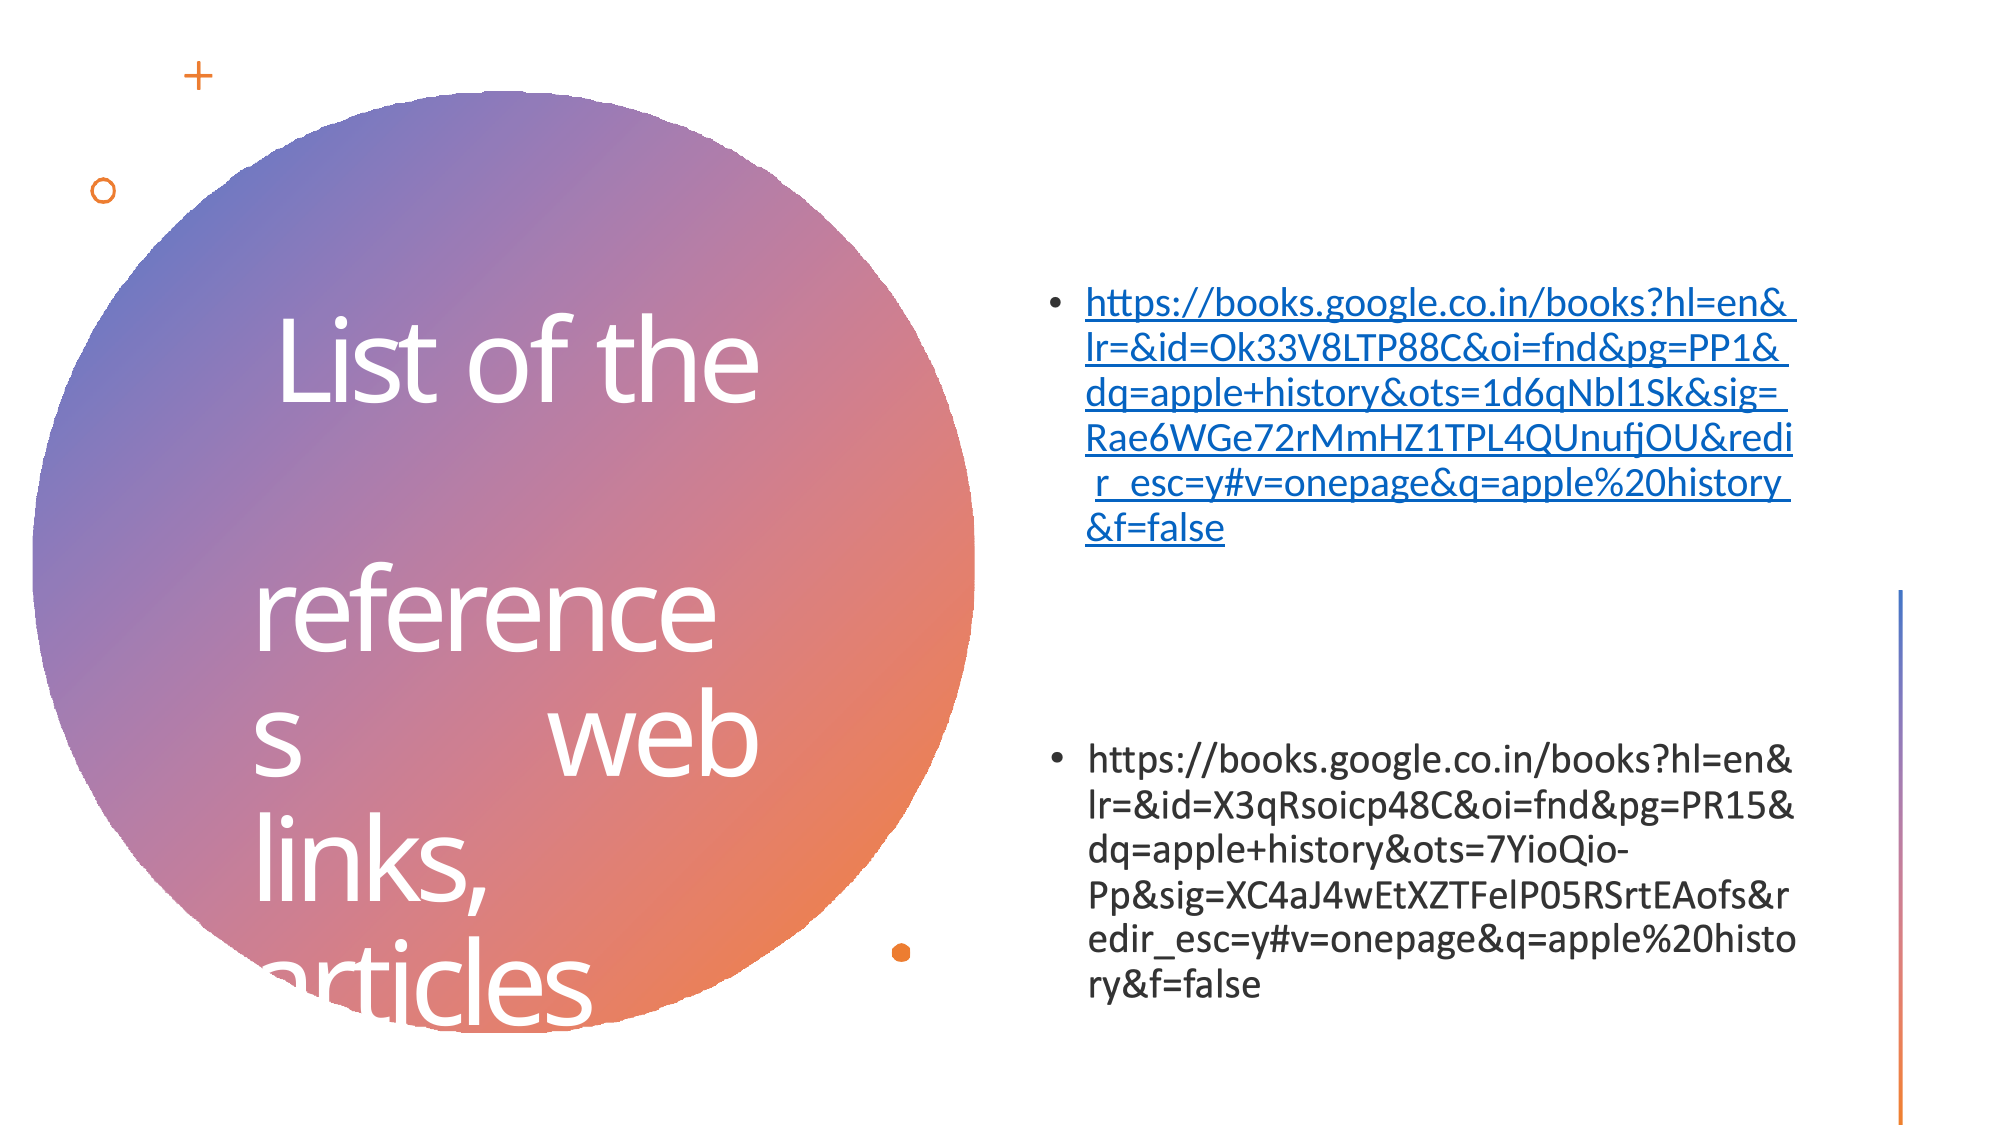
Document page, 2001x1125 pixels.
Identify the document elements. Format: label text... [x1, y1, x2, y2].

title List of the references web links, articles etc [248, 971, 760, 1125]
text_box [1898, 590, 1903, 1125]
text_box [760, 91, 975, 1033]
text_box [89, 61, 911, 963]
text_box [1026, 719, 1822, 1033]
text_box [32, 91, 248, 1033]
text_box https://books.google.co.in/books?hl=en& lr=&id=Ok33V8LTP88C&oi=fnd&pg=PP1& dq=apple+history&ots=1d6qNbl1Sk&sig= Rae6WGe72rMmHZ1TPL4QUnufjOU&redi r_esc=y#v=onepage&q=apple%20history &f=false [1083, 273, 1800, 551]
text_box [1025, 267, 1086, 349]
